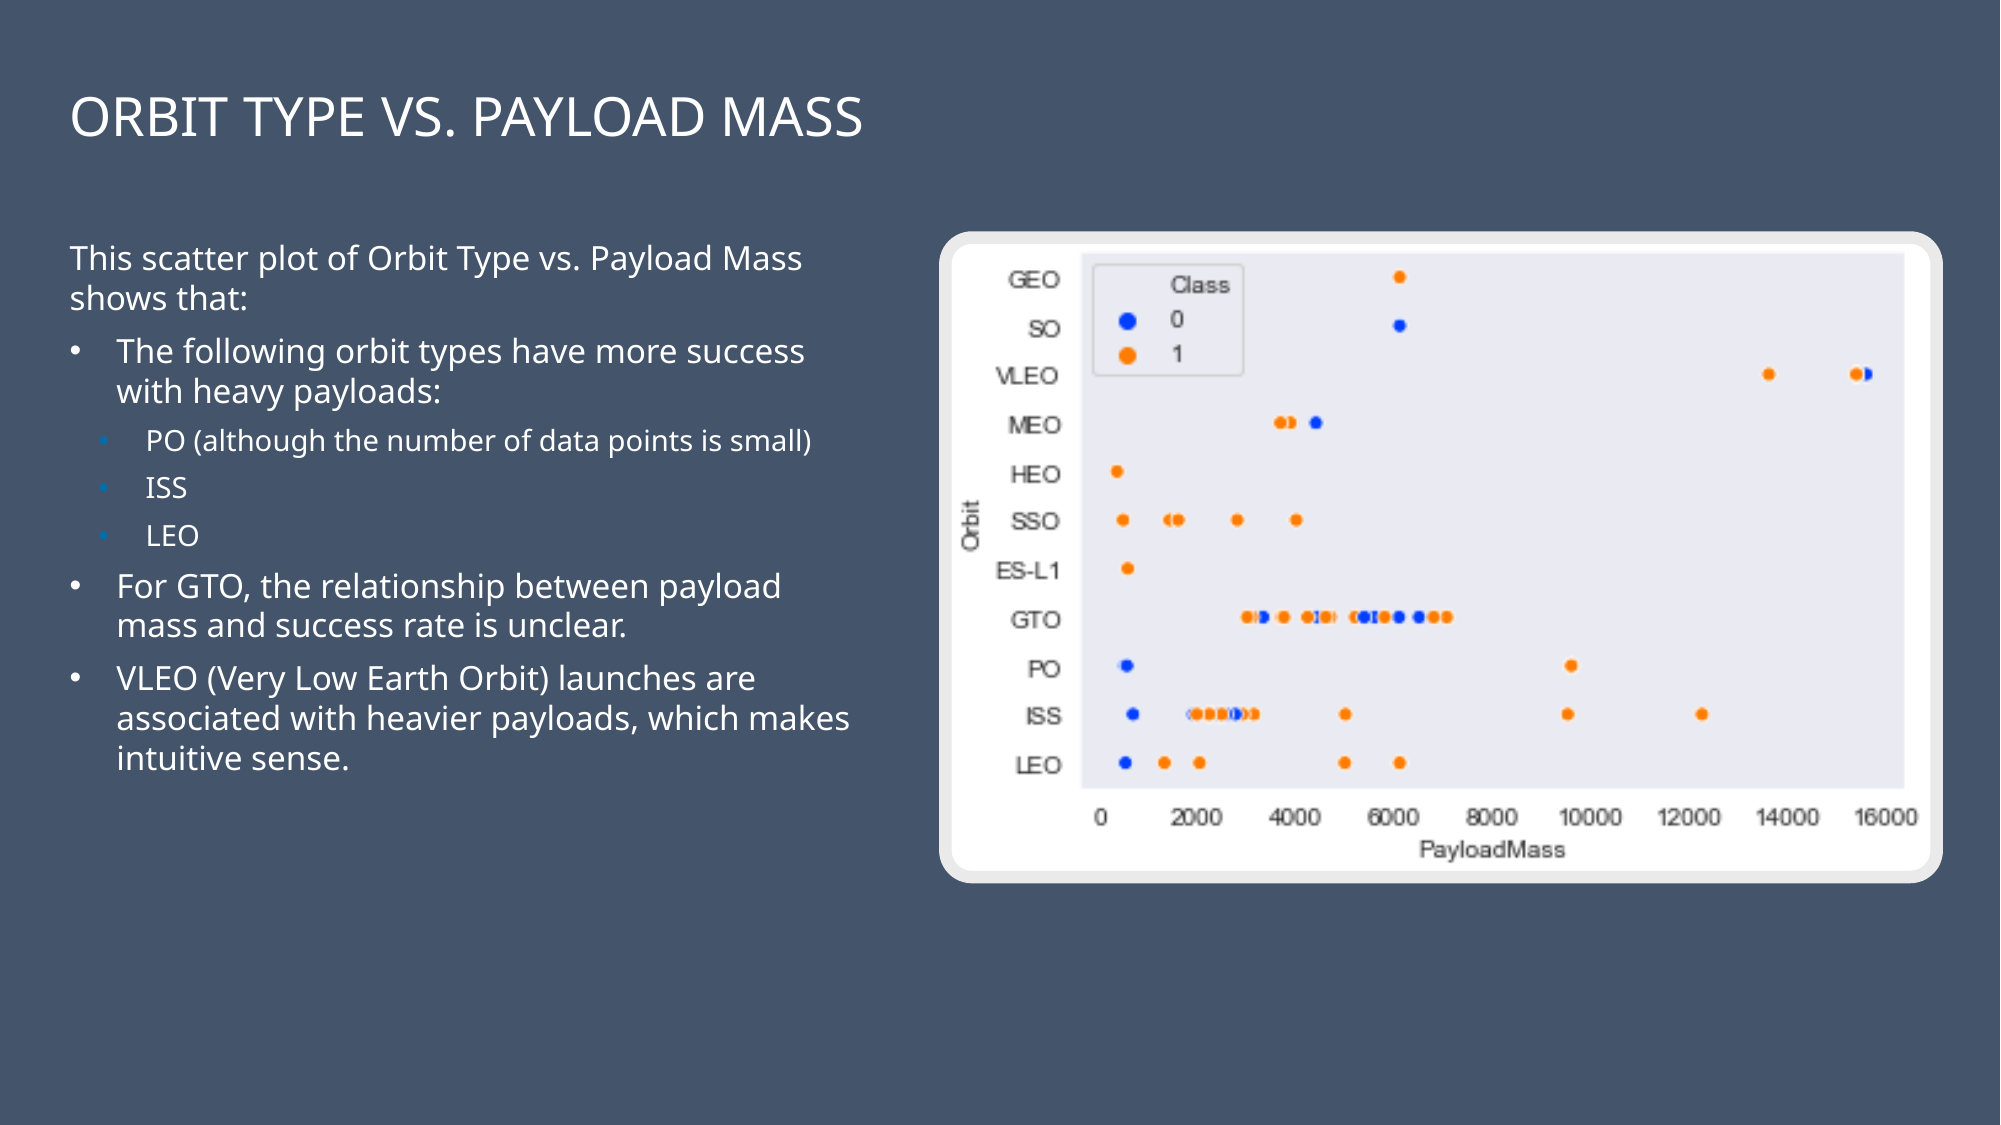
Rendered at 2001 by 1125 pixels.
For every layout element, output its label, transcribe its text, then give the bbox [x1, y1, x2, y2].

text_box [945, 237, 1937, 878]
text_box ORBIT TYPE VS. PAYLOAD MASS [69, 30, 1866, 149]
text_box This scatter plot of Orbit Type vs. Payload Mass shows that: The following orbit types have more success with heavy payloads: PO (although the number of data points is small) ISS LEO For GTO, the relationship between payload mass and success rate is unclear. VLEO (Very Low Earth Orbit) launches are associated with heavier payloads, which makes intuitive sense. [69, 237, 862, 1050]
